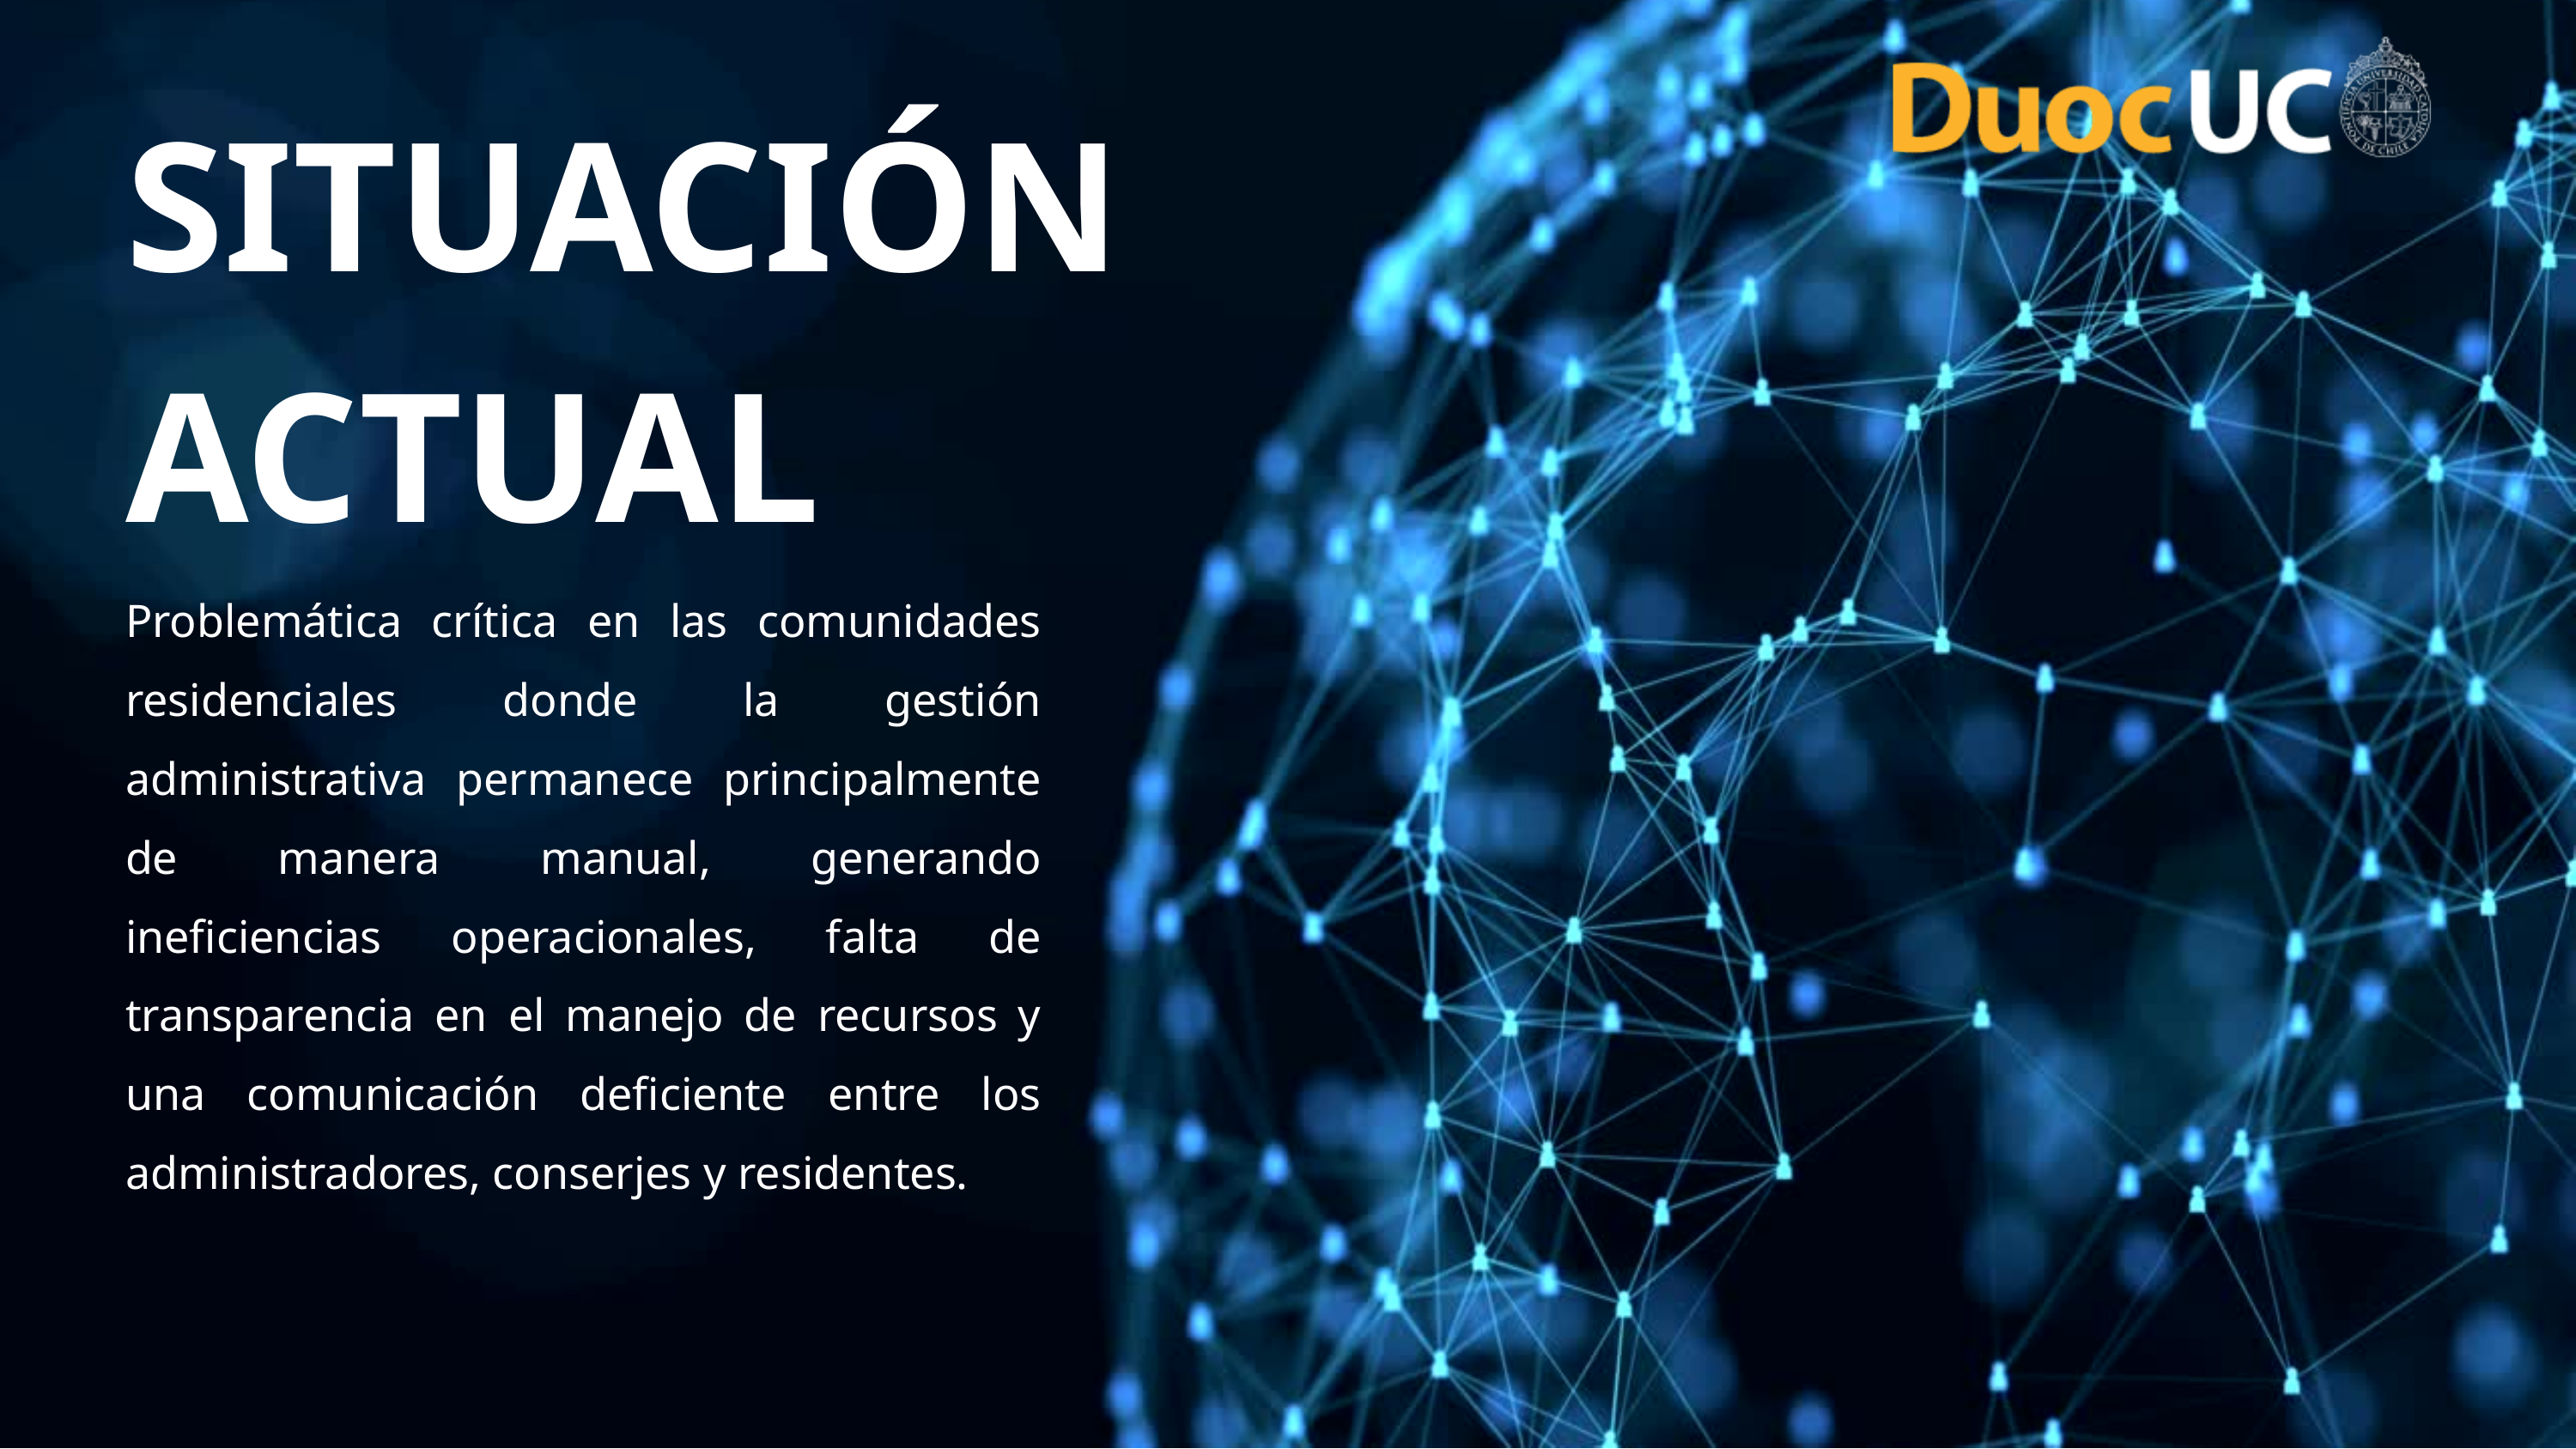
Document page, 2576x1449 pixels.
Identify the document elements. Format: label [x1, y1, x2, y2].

text_box [0, 0, 2576, 1449]
